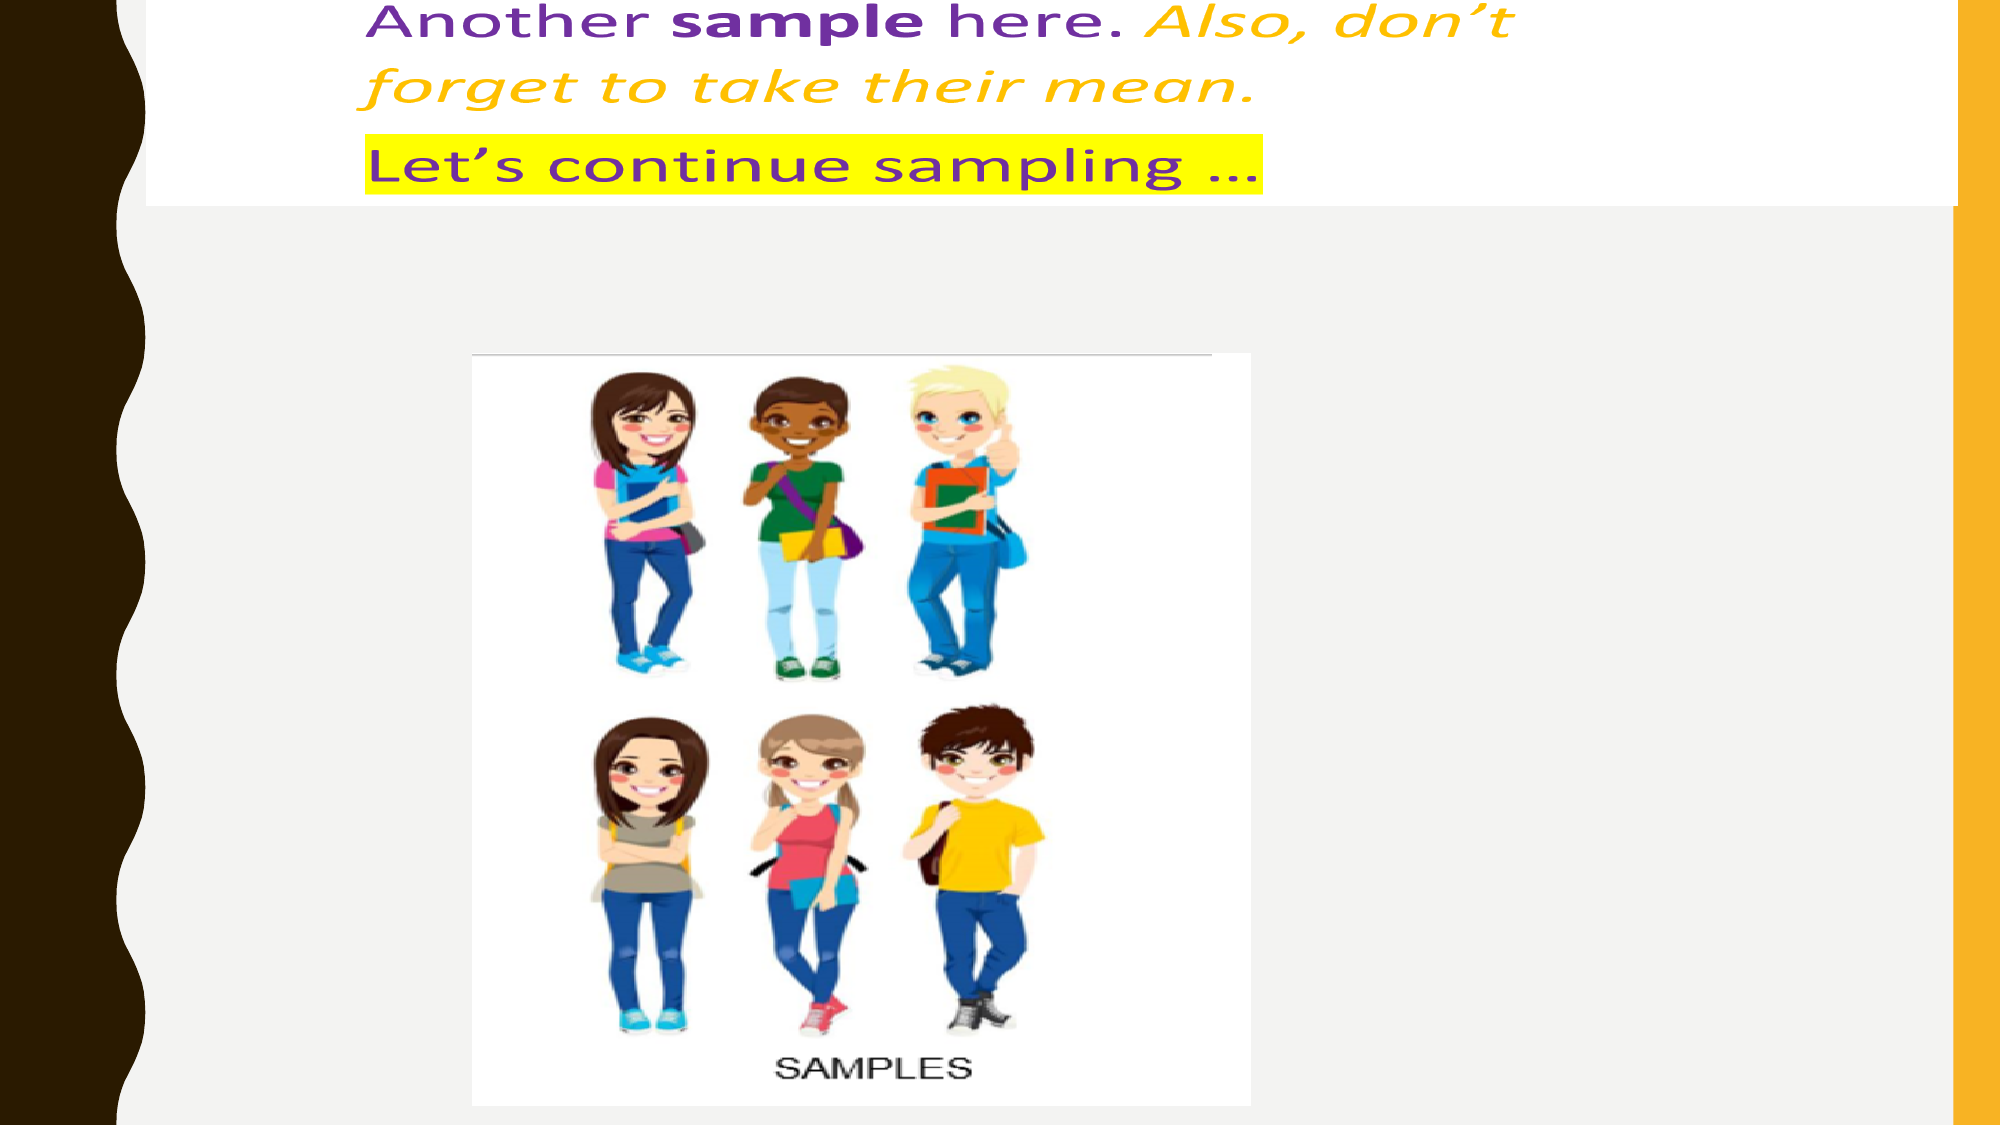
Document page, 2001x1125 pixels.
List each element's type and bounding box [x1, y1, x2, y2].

list [471, 353, 1251, 1106]
picture [146, 0, 1958, 206]
